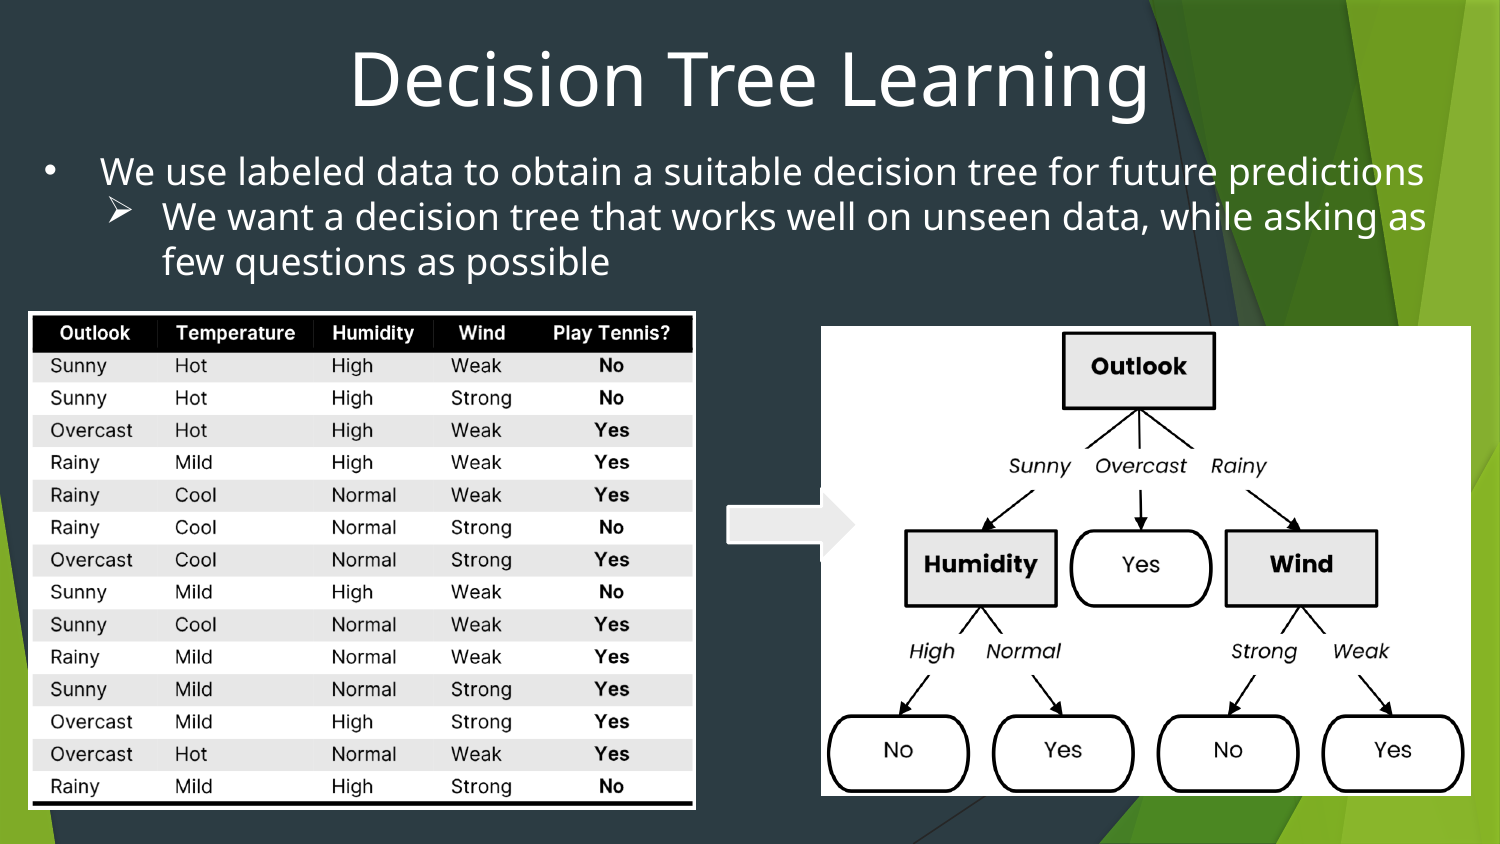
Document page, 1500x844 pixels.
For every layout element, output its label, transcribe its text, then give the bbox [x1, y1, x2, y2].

picture [821, 325, 1472, 797]
text_box Decision Tree Learning [29, 16, 1472, 133]
text_box [726, 504, 816, 545]
text_box We use labeled data to obtain a suitable decision tree for future predictions We want a decision tree that works well on unseen data, while asking as few questions as possible [28, 132, 1471, 298]
picture [28, 311, 696, 811]
